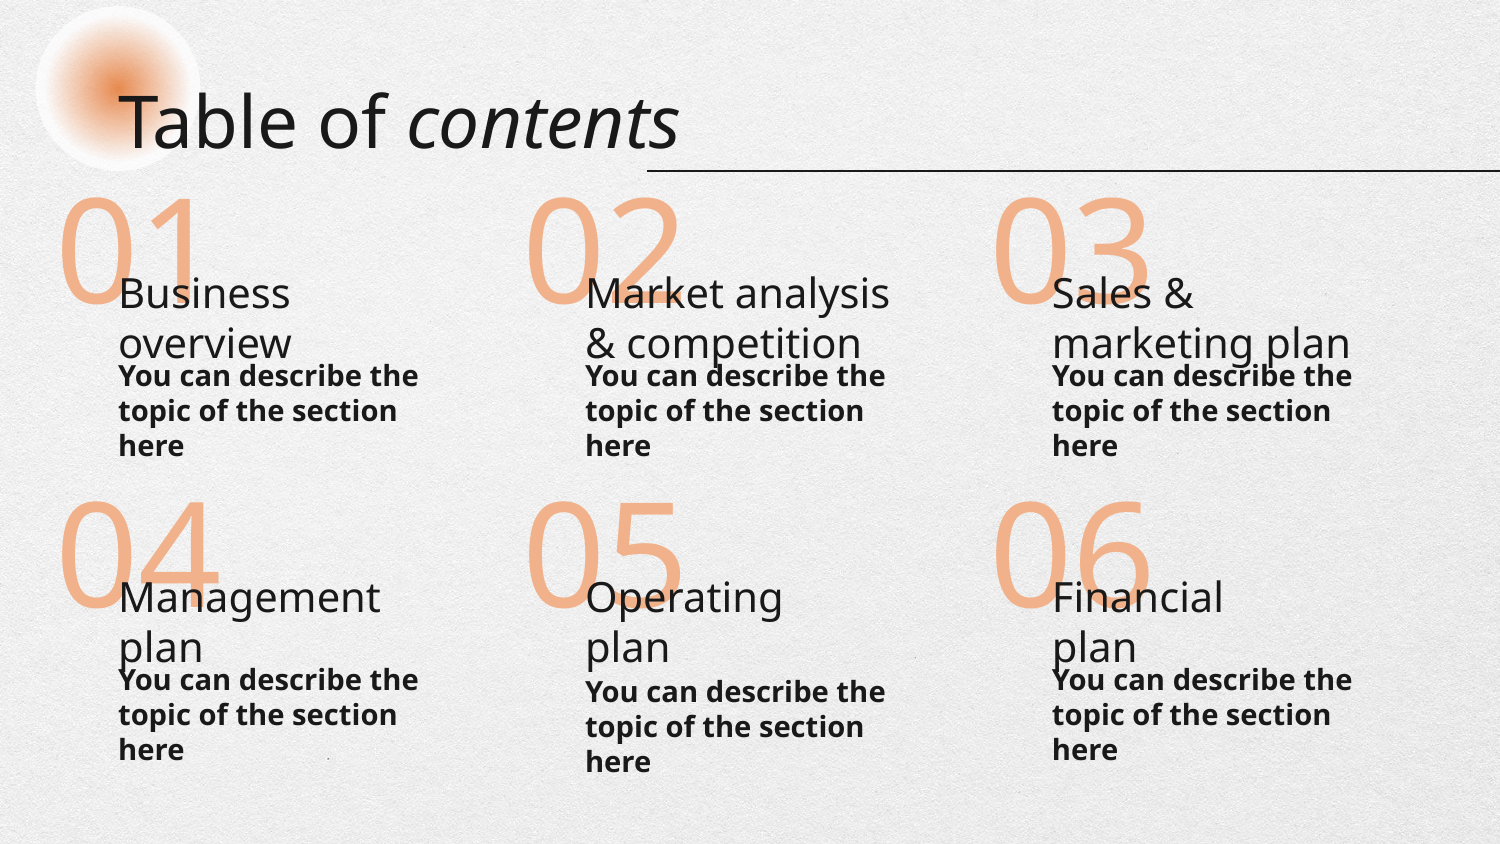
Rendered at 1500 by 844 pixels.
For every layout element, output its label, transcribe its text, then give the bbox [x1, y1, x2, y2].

title 04 [55, 500, 276, 598]
title 06 [989, 500, 1210, 598]
title Financial plan [1051, 577, 1382, 664]
title Business overview [118, 273, 449, 360]
title Management plan [118, 577, 449, 664]
title Operating plan [585, 577, 915, 664]
subtitle You can describe the topic of the section here [585, 372, 915, 448]
picture [0, 0, 1500, 844]
subtitle You can describe the topic of the section here [1051, 676, 1382, 752]
title Sales & marketing plan [1051, 273, 1382, 360]
title Table of contents [118, 75, 1382, 166]
subtitle You can describe the topic of the section here [118, 372, 449, 448]
title 05 [522, 500, 743, 598]
subtitle You can describe the topic of the section here [585, 688, 915, 764]
title 03 [989, 196, 1210, 294]
title 02 [522, 196, 743, 294]
title 01 [55, 196, 276, 294]
subtitle You can describe the topic of the section here [1051, 372, 1382, 448]
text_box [35, 6, 200, 172]
subtitle You can describe the topic of the section here [118, 676, 449, 752]
title Market analysis & competition [585, 273, 915, 360]
